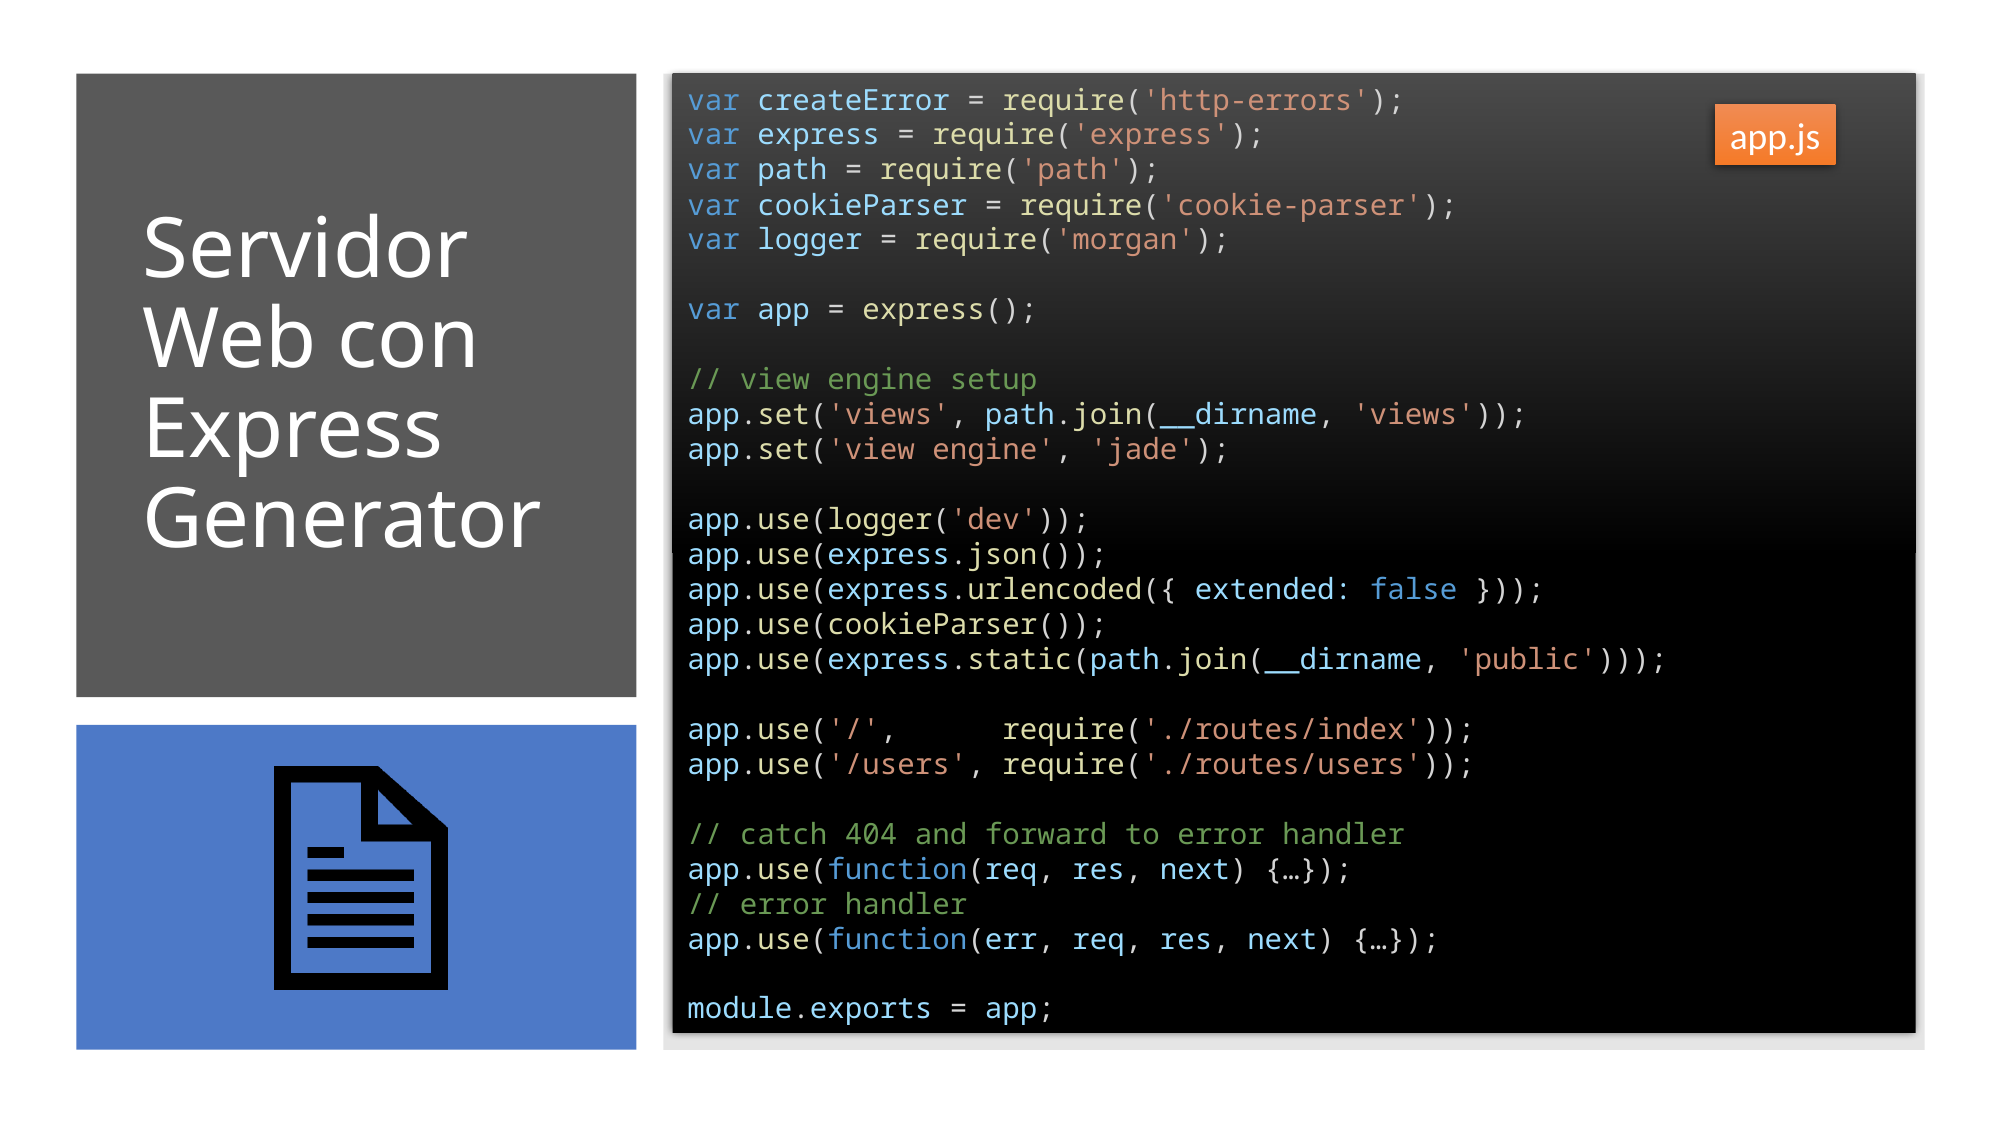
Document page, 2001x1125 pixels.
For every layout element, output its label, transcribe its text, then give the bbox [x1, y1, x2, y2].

text_box [75, 72, 637, 698]
text_box [75, 724, 637, 1051]
picture [226, 743, 495, 1012]
text_box var createError = require('http-errors'); var express = require('express'); var path = require('path'); var cookieParser = require('cookie-parser'); var logger = require('morgan'); var app = express(); // view engine setup app.set('views', path.join(__dirname, 'views')); app.set('view engine', 'jade'); app.use(logger('dev')); app.use(express.json()); app.use(express.urlencoded({ extended: false })); app.use(cookieParser()); app.use(express.static(path.join(__dirname, 'public'))); app.use('/', require('./routes/index')); app.use('/users', require('./routes/users')); // catch 404 and forward to error handler app.use(function(req, res, next) {…}); // error handler app.use(function(err, req, res, next) {…}); module.exports = app; [672, 73, 1916, 1033]
text_box app.js [1715, 104, 1836, 165]
text_box [662, 72, 1926, 1051]
title Servidor Web con Express Generator [127, 120, 595, 652]
